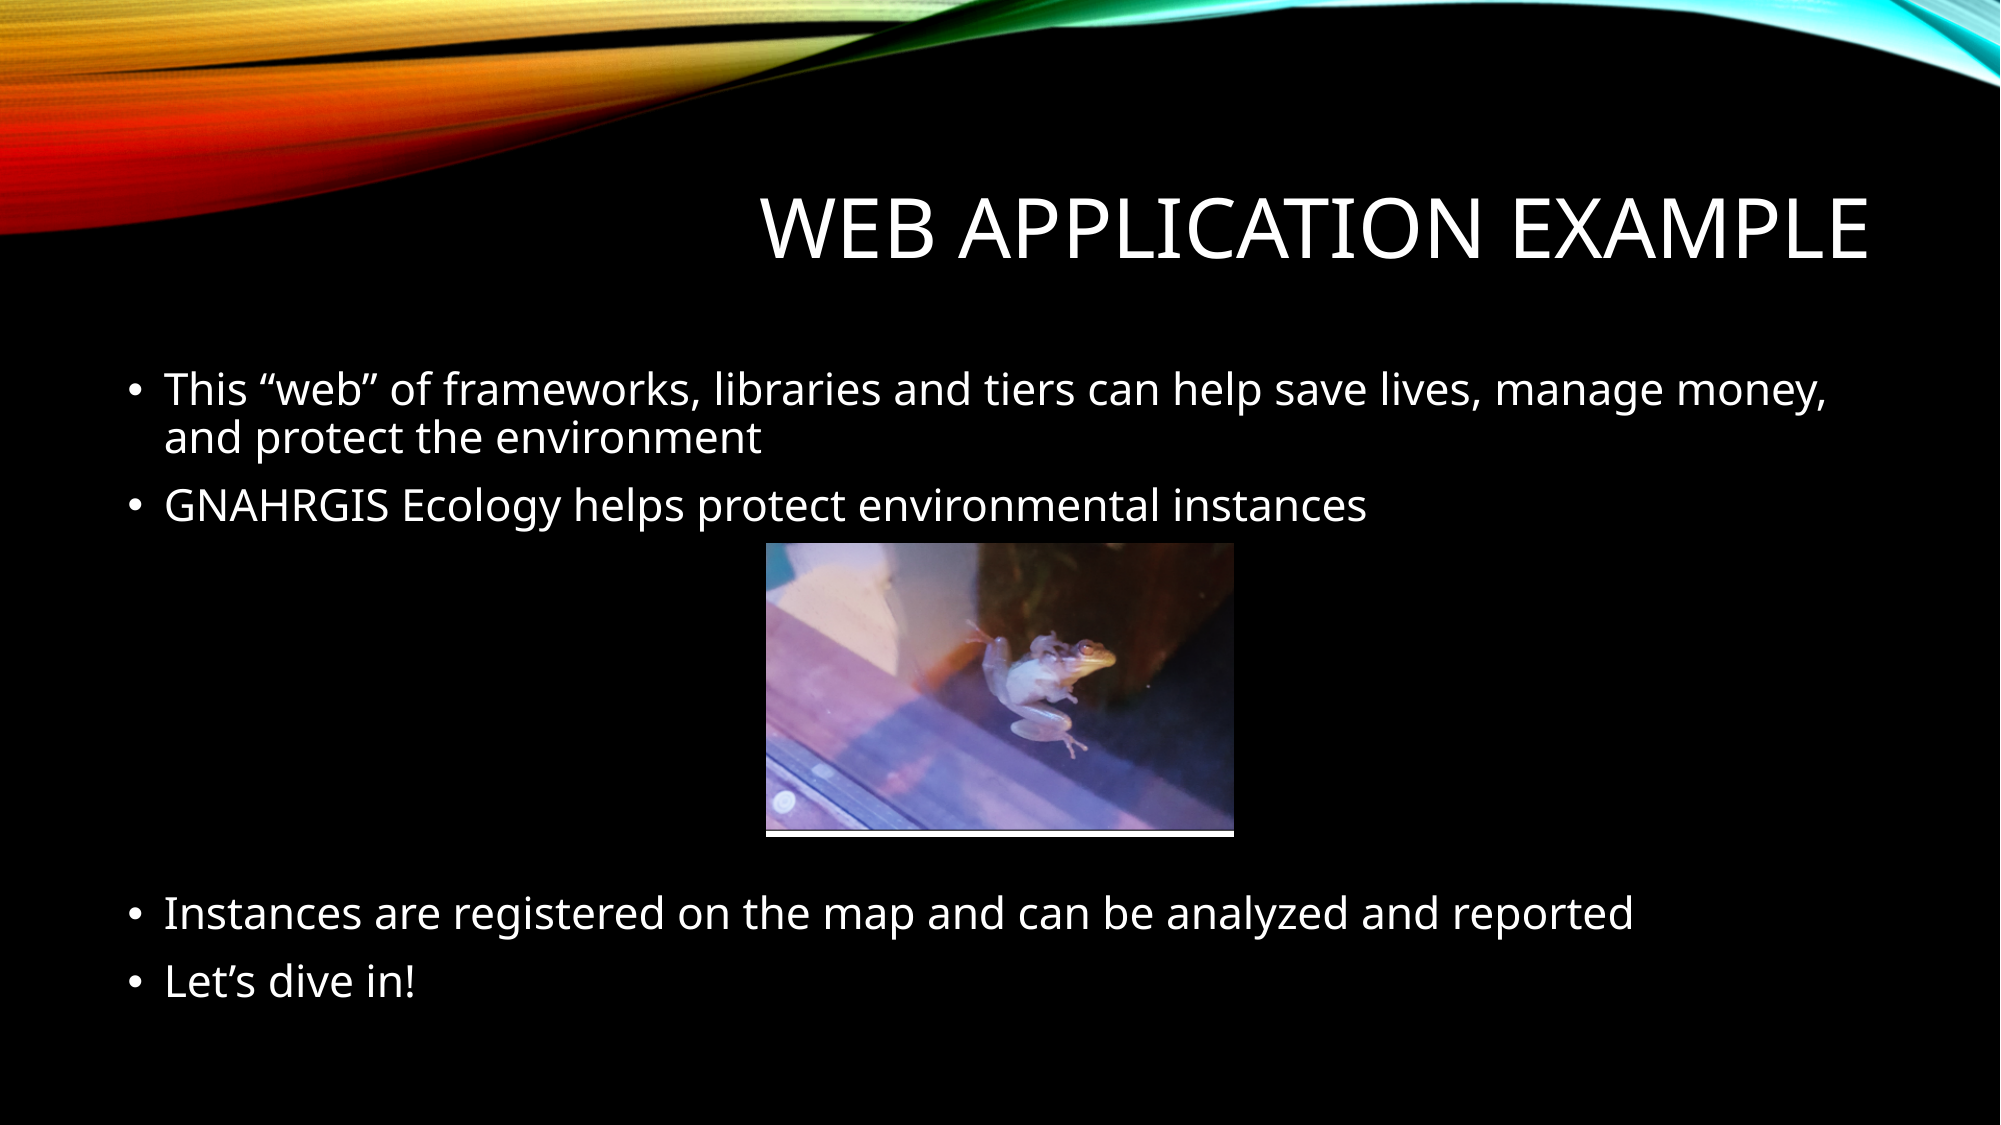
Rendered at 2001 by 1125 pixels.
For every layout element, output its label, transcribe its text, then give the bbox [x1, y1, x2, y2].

picture [765, 543, 1234, 837]
picture [0, 0, 2000, 237]
title Web application Example [474, 125, 1888, 338]
list This “web” of frameworks, libraries and tiers can help save lives, manage money, and protect the environment GNAHRGIS Ecology helps protect environmental instances Instances are registered on the map and can be analyzed and reported Let’s dive in! [112, 360, 1888, 1021]
